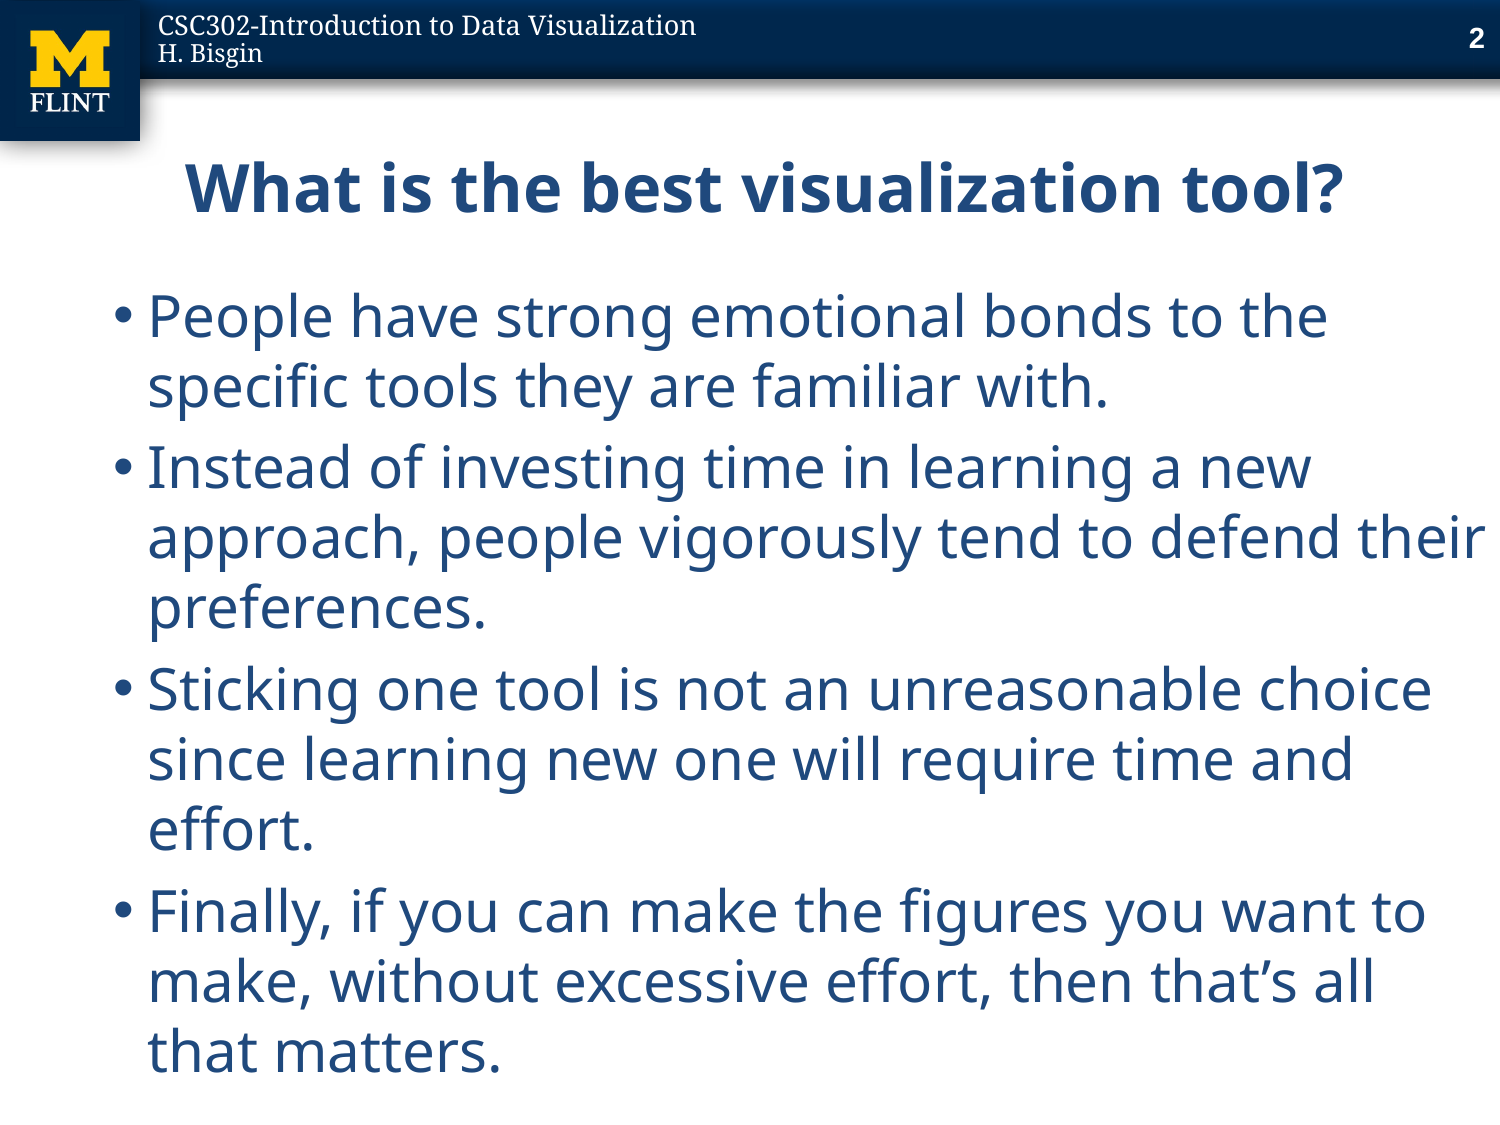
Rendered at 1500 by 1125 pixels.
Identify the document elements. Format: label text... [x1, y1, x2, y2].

title What is the best visualization tool? [73, 109, 1457, 263]
list People have strong emotional bonds to the specific tools they are familiar with. Instead of investing time in learning a new approach, people vigorously tend to defend their preferences. Sticking one tool is not an unreasonable choice since learning new one will require time and effort. Finally, if you can make the figures you want to make, without excessive effort, then that’s all that matters. [75, 269, 1500, 990]
slide_number 2 [1149, 6, 1500, 67]
picture [0, 0, 1500, 1122]
